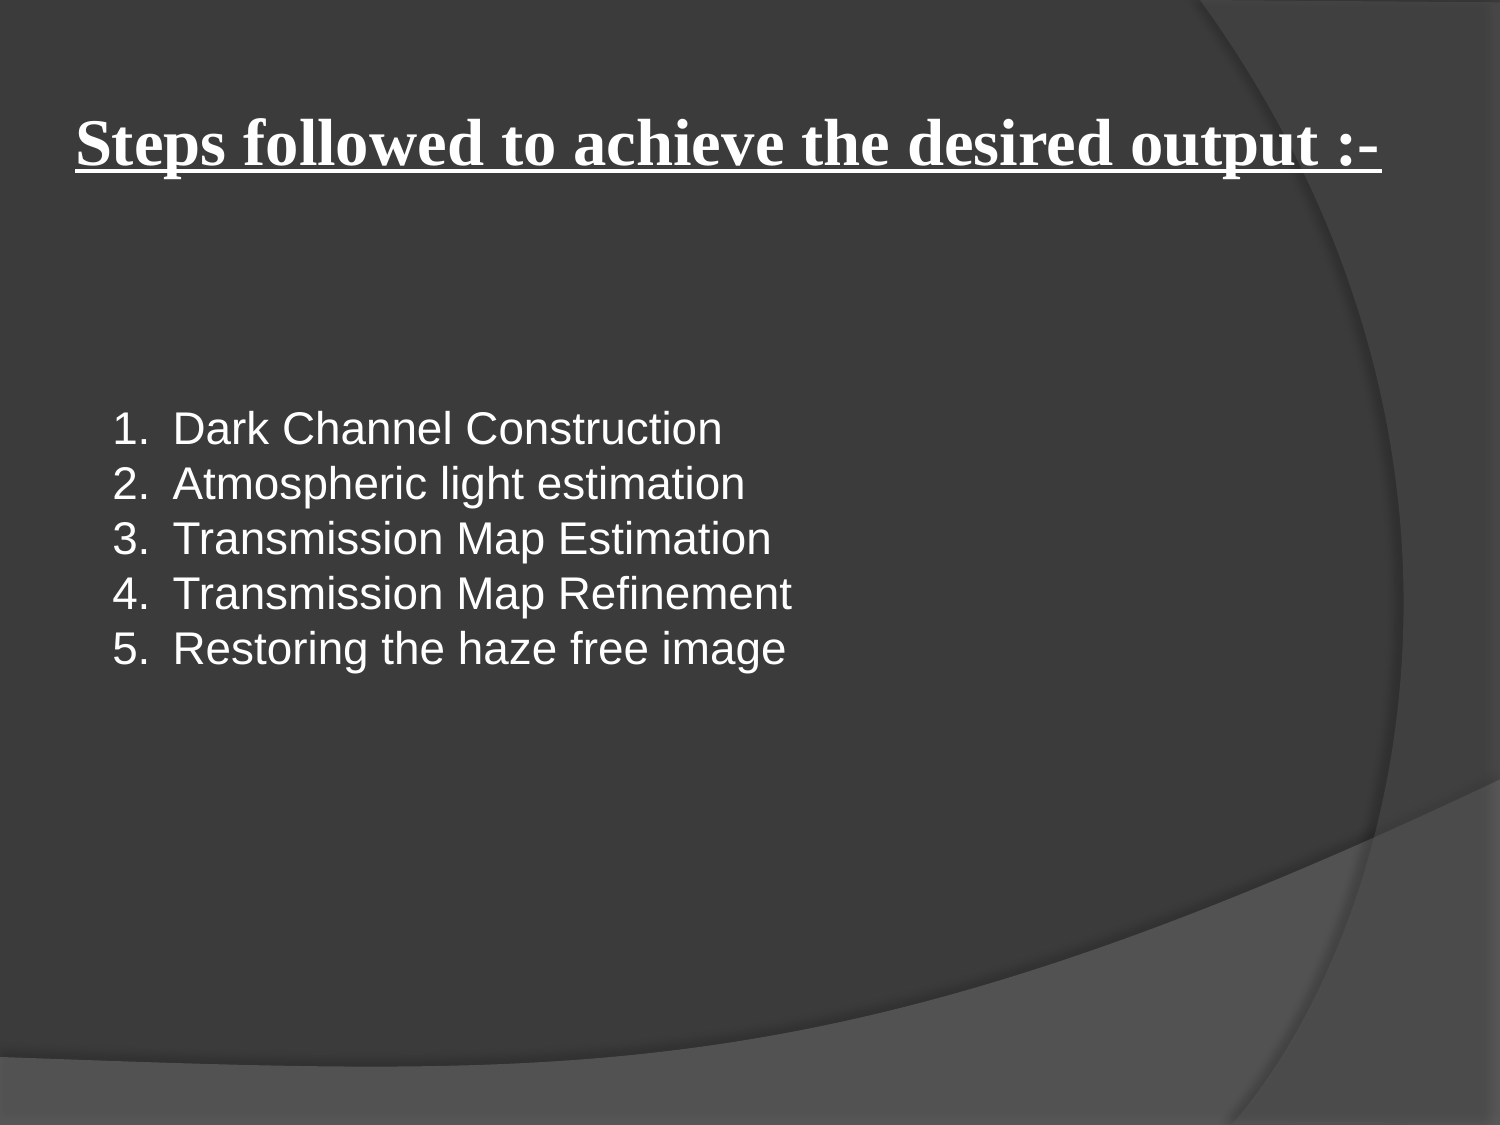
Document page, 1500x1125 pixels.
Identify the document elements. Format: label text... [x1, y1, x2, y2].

title Steps followed to achieve the desired output :- [75, 44, 1425, 233]
text_box Dark Channel Construction Atmospheric light estimation Transmission Map Estimation Transmission Map Refinement Restoring the haze free image [82, 308, 1050, 1003]
